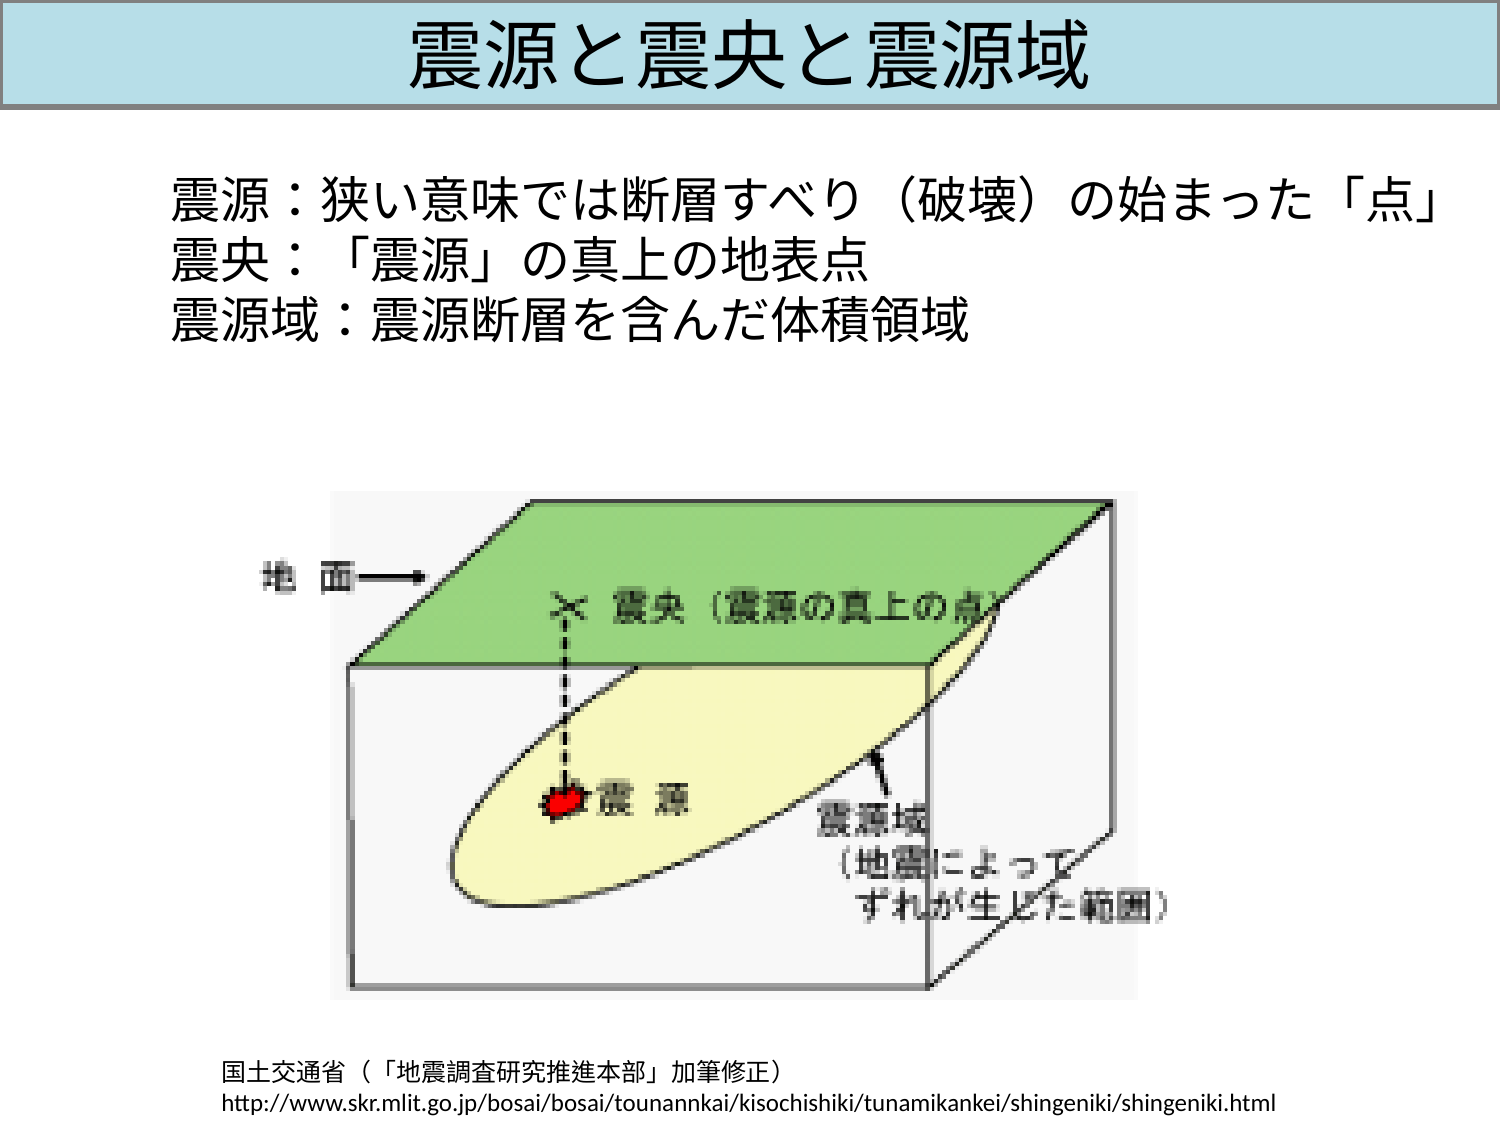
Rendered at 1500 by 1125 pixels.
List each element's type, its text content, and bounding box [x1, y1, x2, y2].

text_box 国土交通省（「地震調査研究推進本部」加筆修正） http://www.skr.mlit.go.jp/bosai/bosai/tounannkai/kisochishiki/tunamikankei/shingeniki/shingeniki.html [206, 1049, 1294, 1124]
text_box 震源：狭い意味では断層すべり（破壊）の始まった「点」 震央：「震源」の真上の地表点 震源域：震源断層を含んだ体積領域 [155, 160, 1480, 356]
picture [229, 491, 1205, 1000]
title 震源と震央と震源域 [0, 0, 1500, 107]
